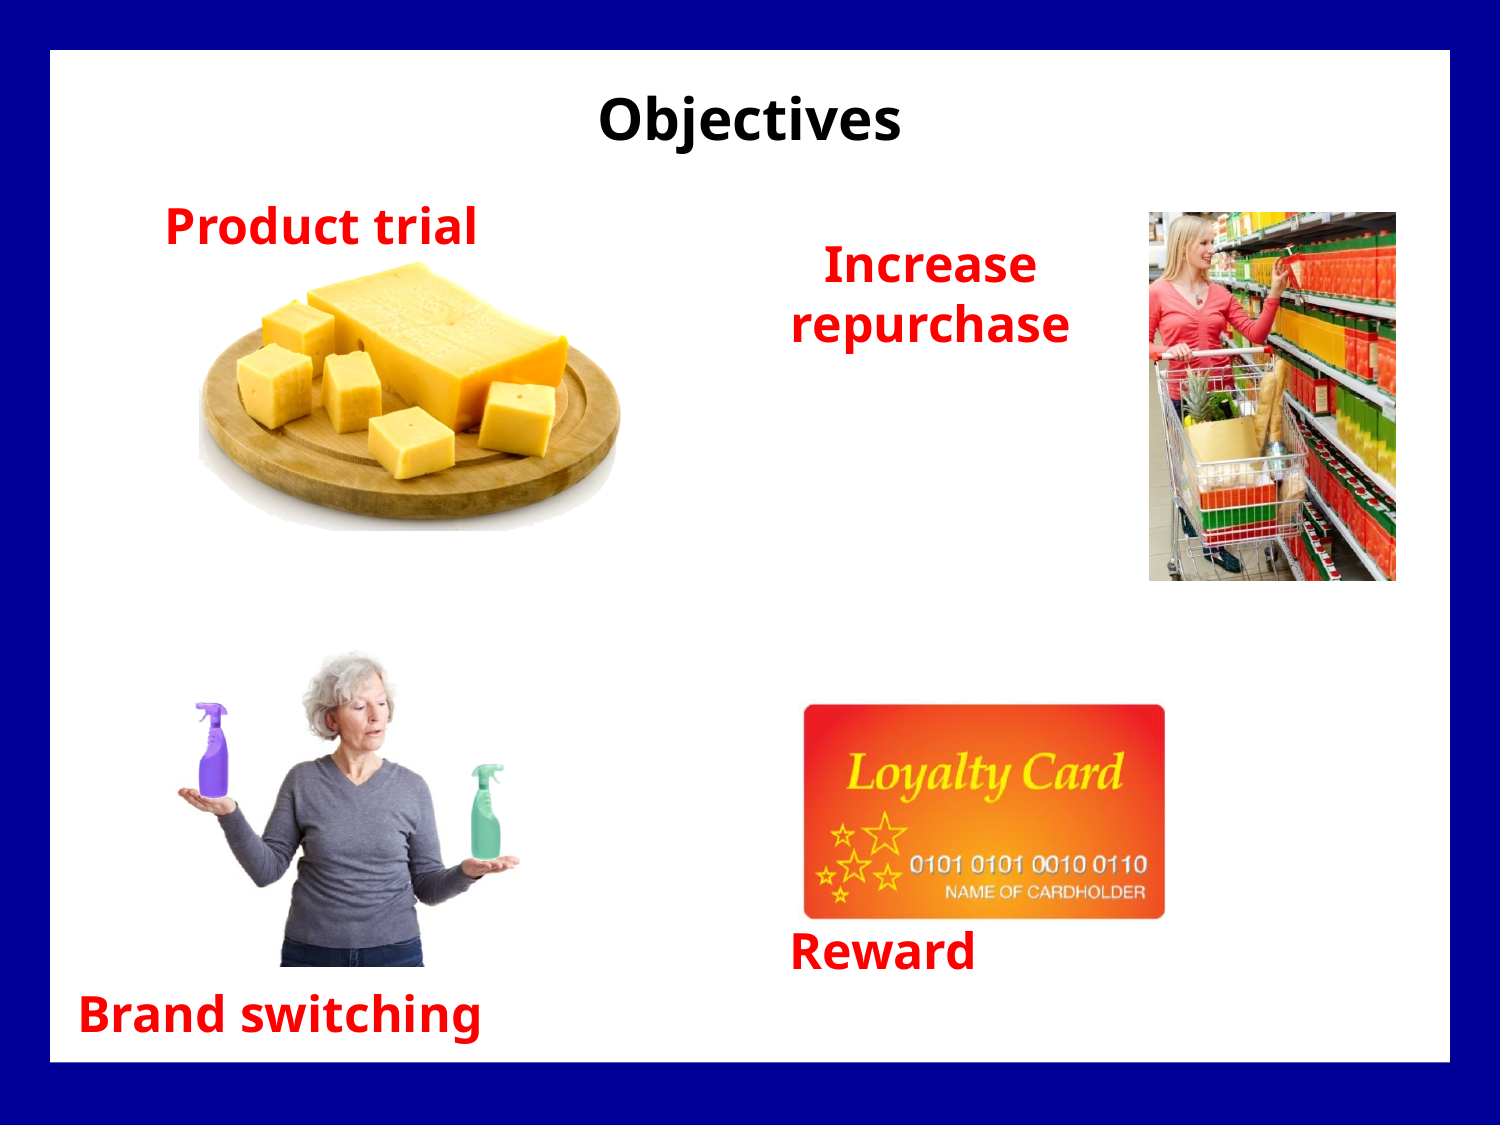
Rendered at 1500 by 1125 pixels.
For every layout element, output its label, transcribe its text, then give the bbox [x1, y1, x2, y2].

text_box Brand switching [62, 974, 752, 1050]
picture [1149, 212, 1396, 582]
picture [798, 699, 1170, 925]
picture [198, 256, 626, 531]
text_box Product trial [150, 187, 549, 263]
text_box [174, 637, 526, 968]
text_box Increase repurchase [749, 224, 1113, 360]
title Objectives [112, 74, 1388, 263]
text_box Reward [774, 912, 1138, 988]
